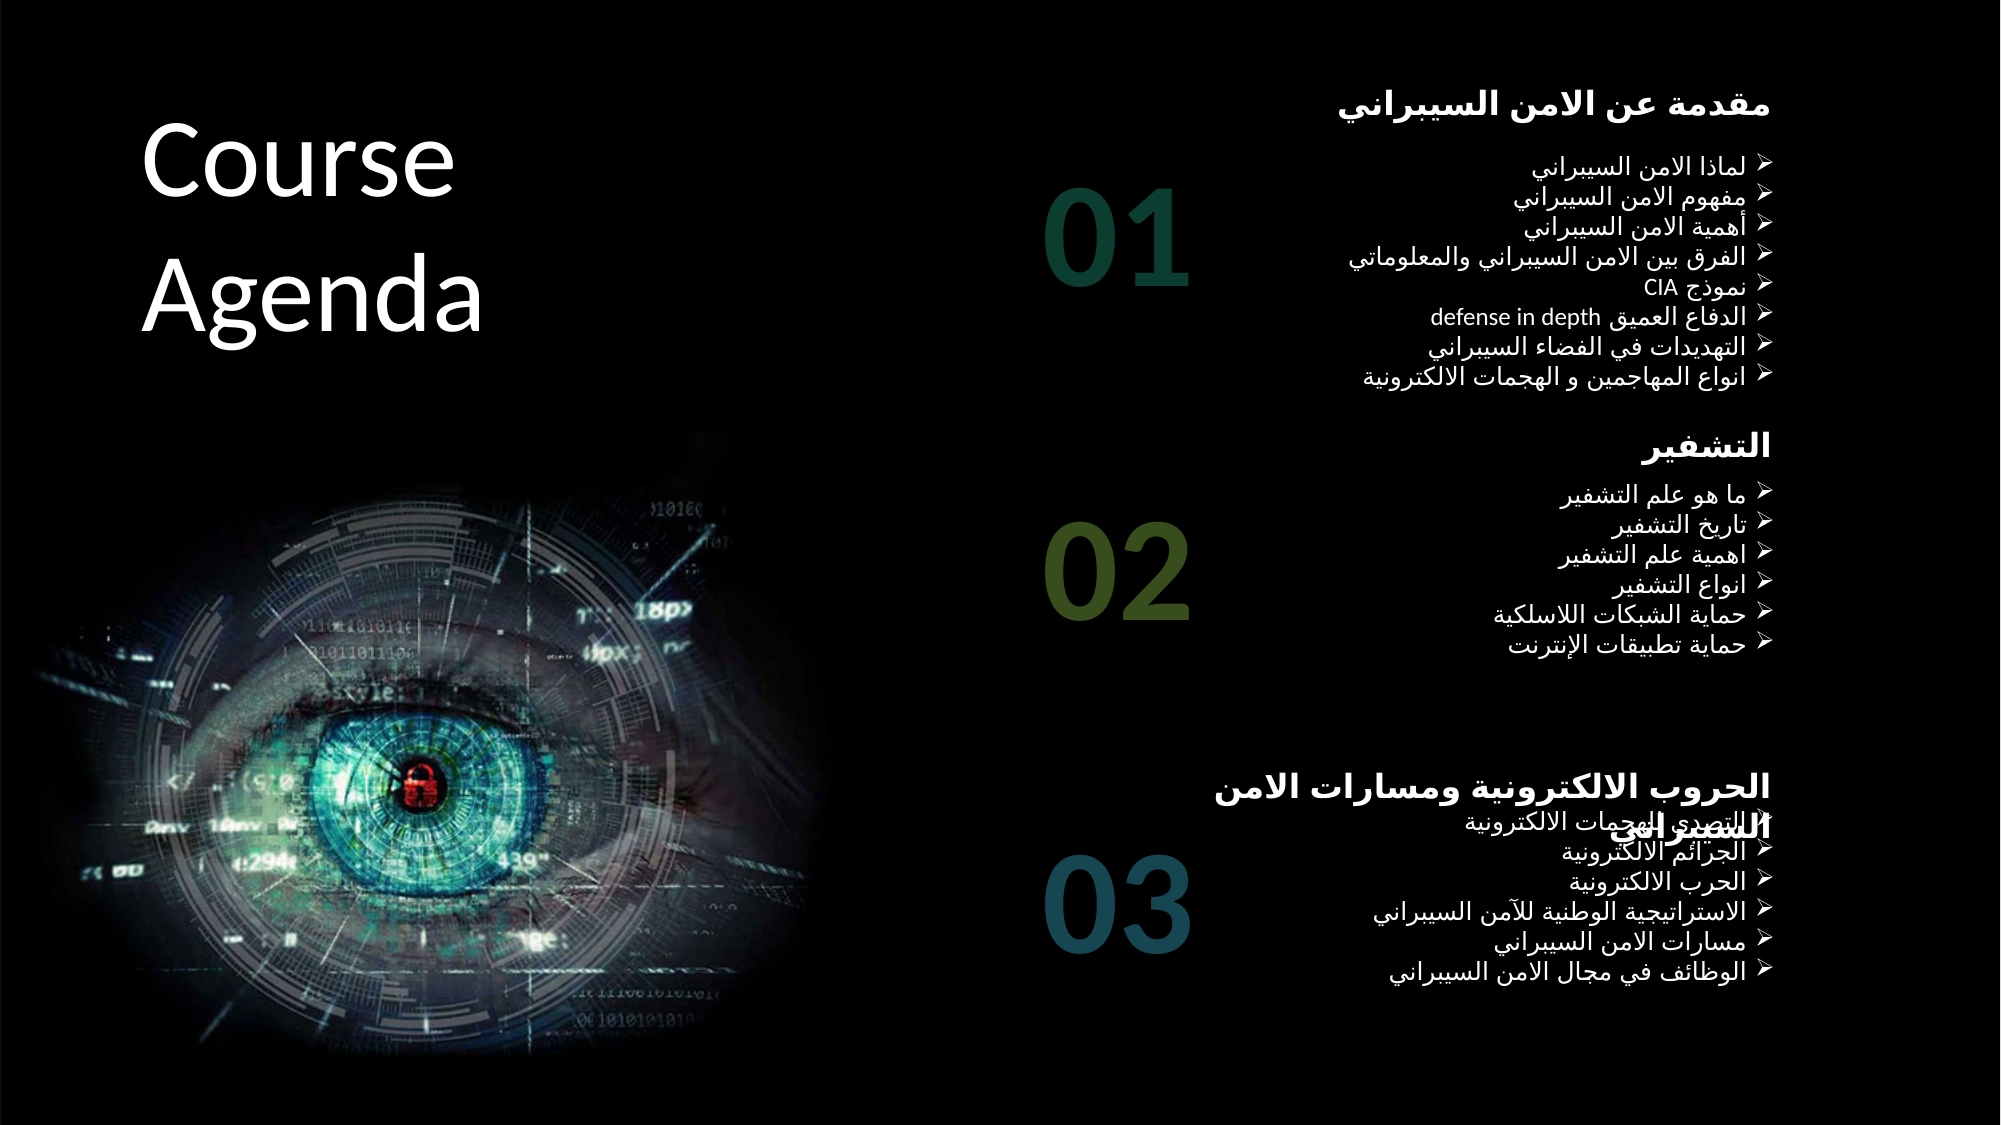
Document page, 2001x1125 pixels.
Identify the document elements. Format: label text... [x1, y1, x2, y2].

picture [0, 0, 2001, 1125]
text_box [999, 74, 1790, 410]
text_box Course Agenda [127, 76, 716, 361]
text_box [999, 757, 1790, 994]
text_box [999, 416, 1790, 702]
